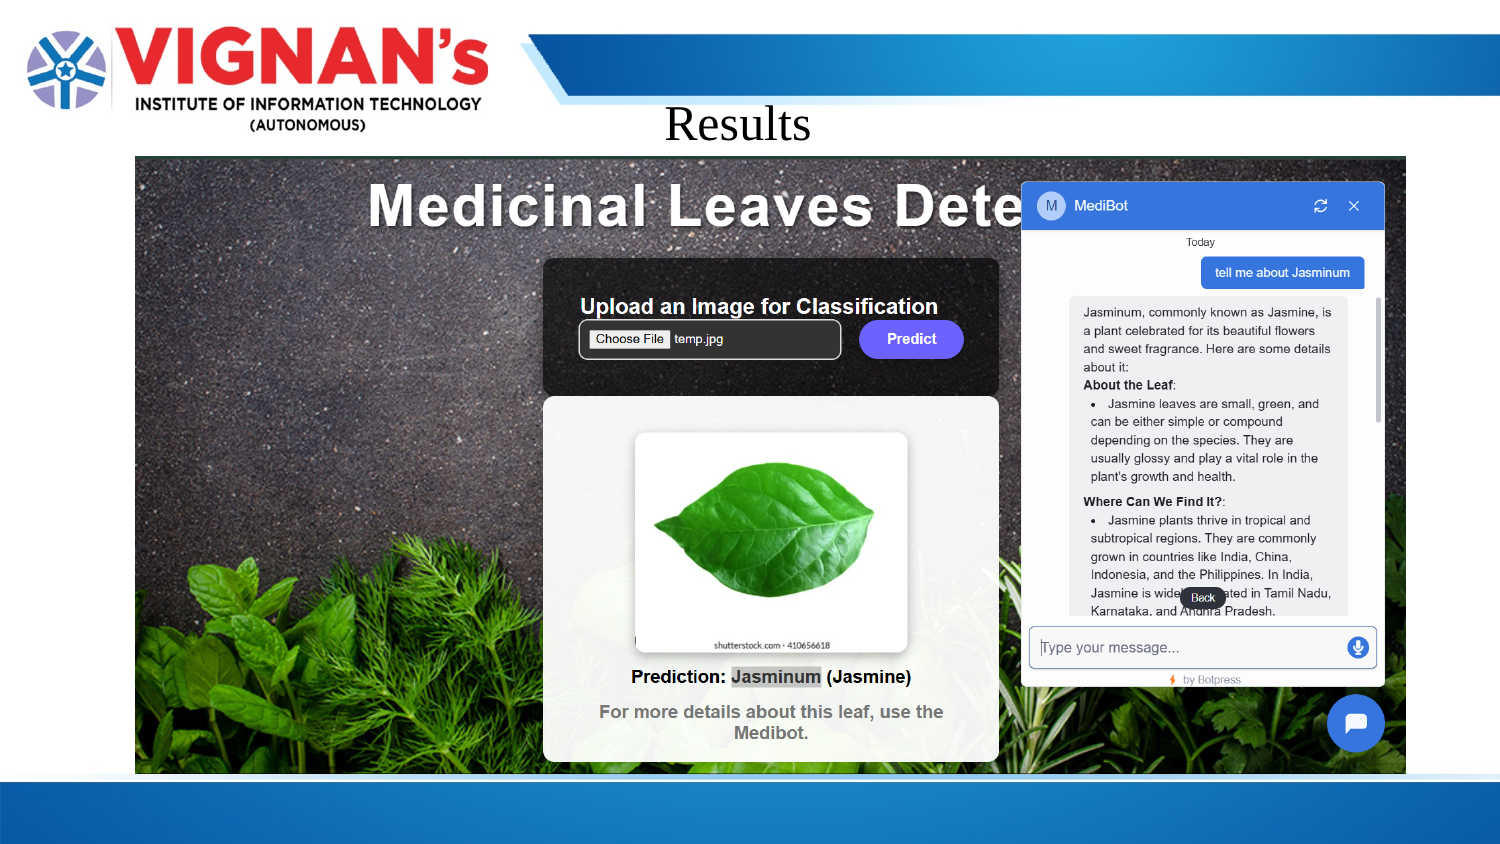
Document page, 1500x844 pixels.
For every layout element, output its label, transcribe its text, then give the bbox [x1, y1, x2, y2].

text_box [53, 149, 1471, 767]
title Results [584, 76, 892, 149]
picture [0, 0, 1500, 844]
